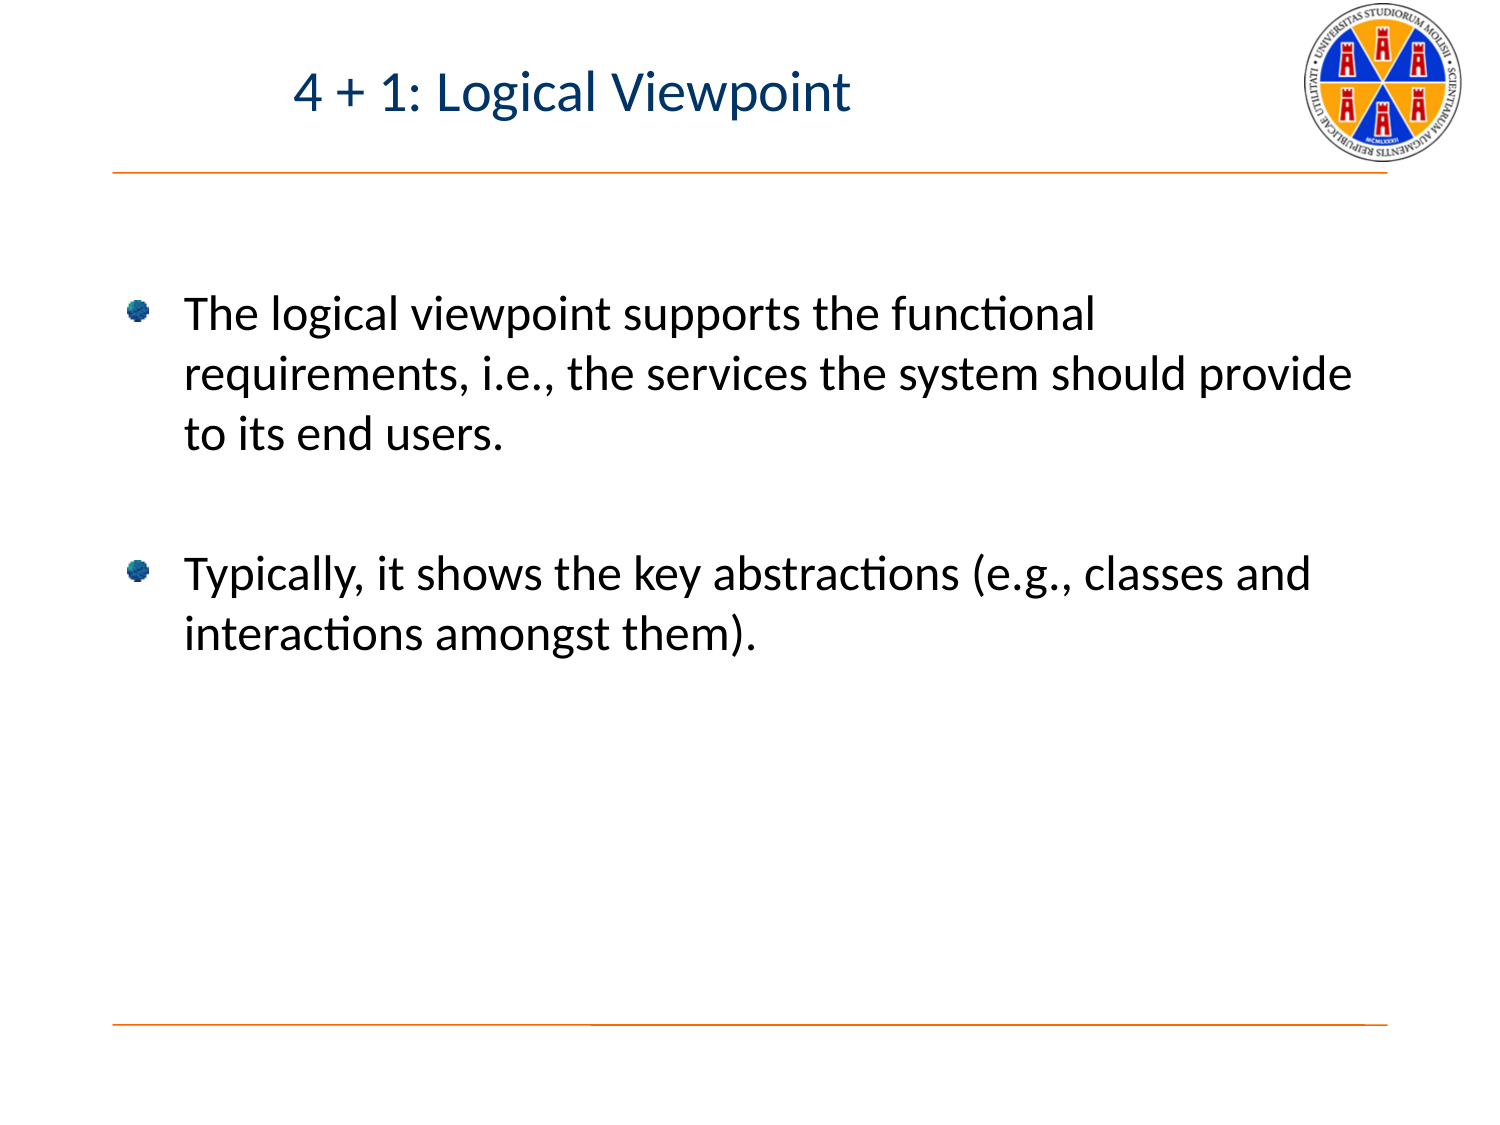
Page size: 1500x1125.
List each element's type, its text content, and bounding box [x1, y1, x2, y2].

list The logical viewpoint supports the functional requirements, i.e., the services the system should provide to its end users. Typically, it shows the key abstractions (e.g., classes and interactions amongst them). [112, 203, 1388, 988]
title 4 + 1: Logical Viewpoint [278, 18, 1211, 157]
picture [127, 300, 149, 322]
picture [1269, 0, 1500, 166]
picture [127, 560, 149, 582]
